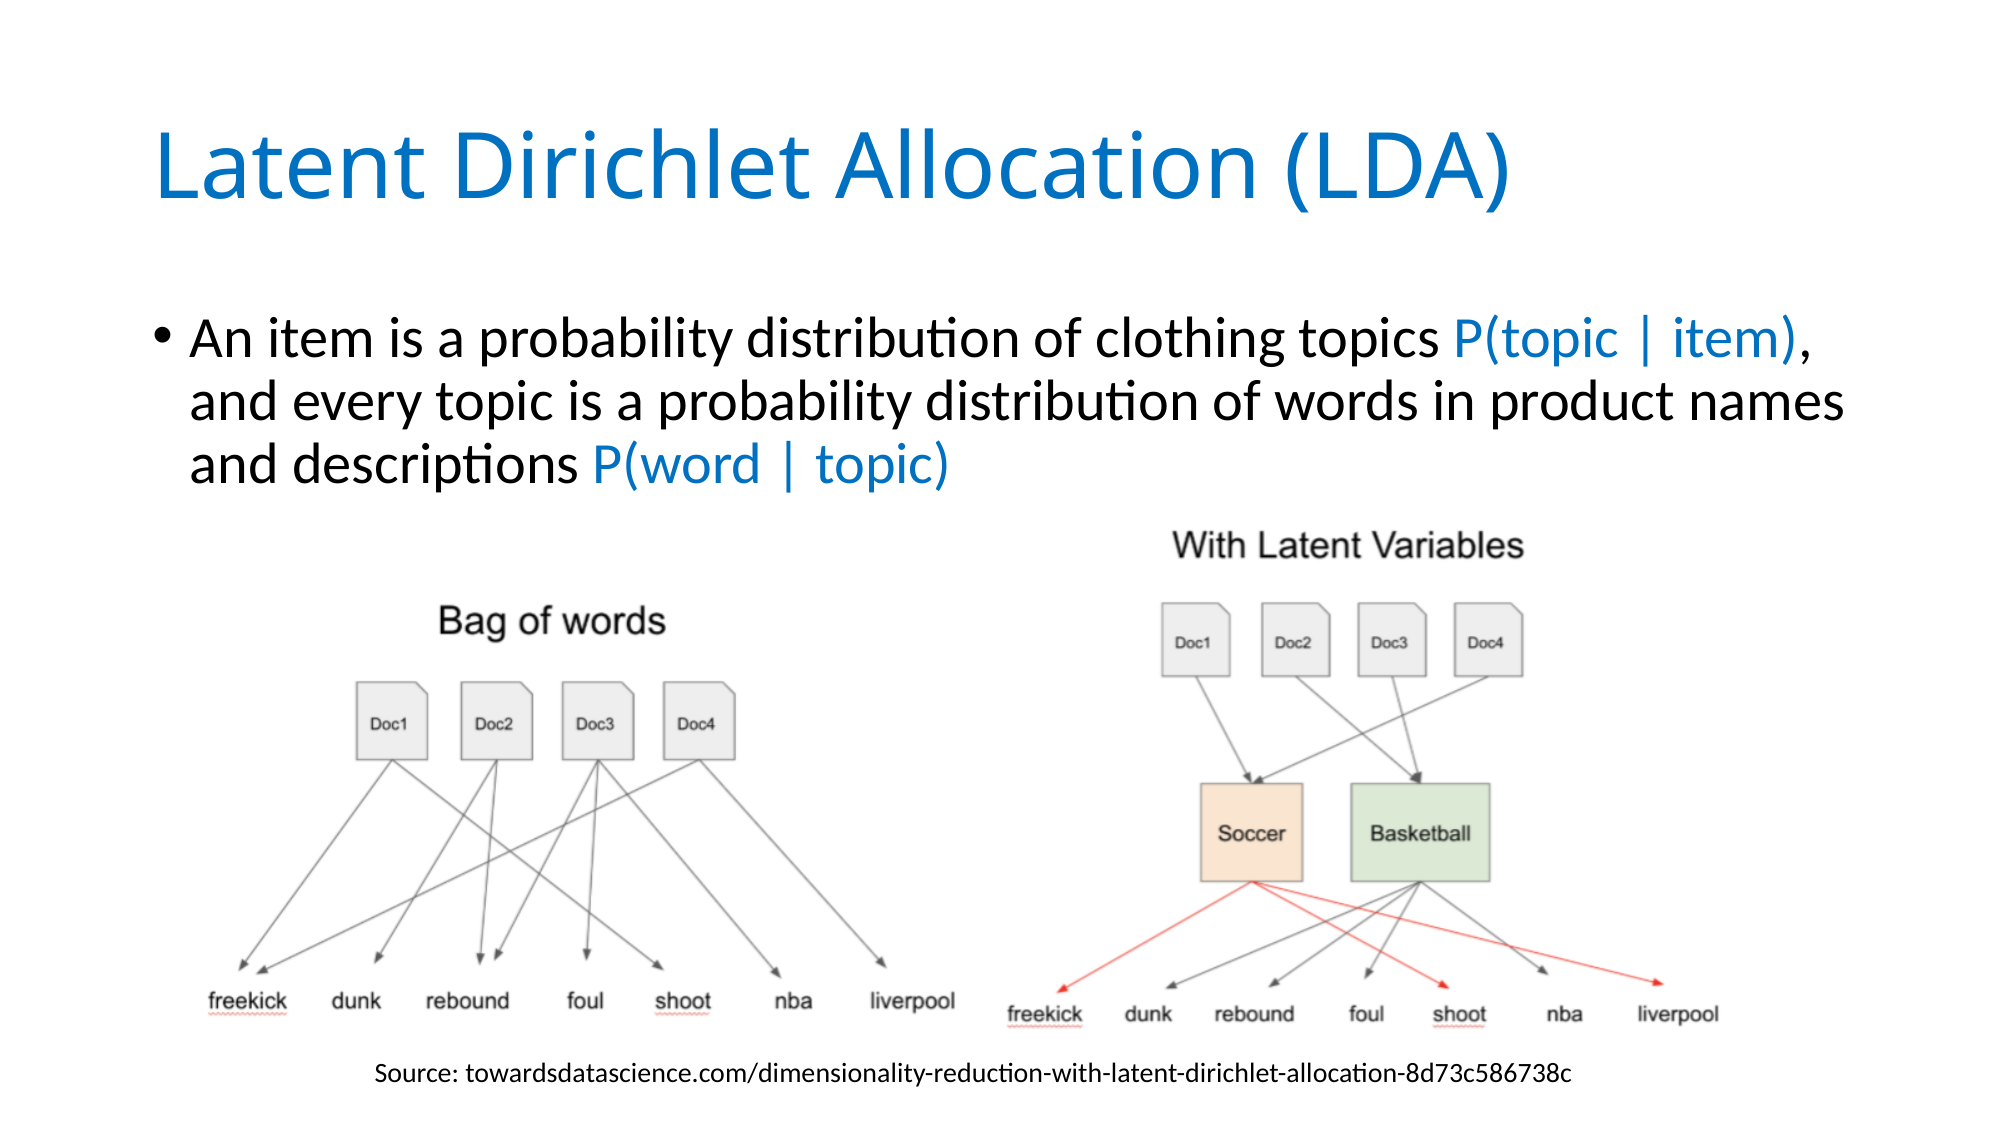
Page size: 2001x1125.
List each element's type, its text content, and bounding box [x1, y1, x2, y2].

text_box Source: towardsdatascience.com/dimensionality-reduction-with-latent-dirichlet-allocation-8d73c586738c [359, 1050, 1605, 1114]
picture [207, 521, 1729, 1036]
title Latent Dirichlet Allocation (LDA) [137, 59, 1863, 278]
list An item is a probability distribution of clothing topics P(topic | item), and every topic is a probability distribution of words in product names and descriptions P(word | topic) [137, 299, 1863, 1014]
